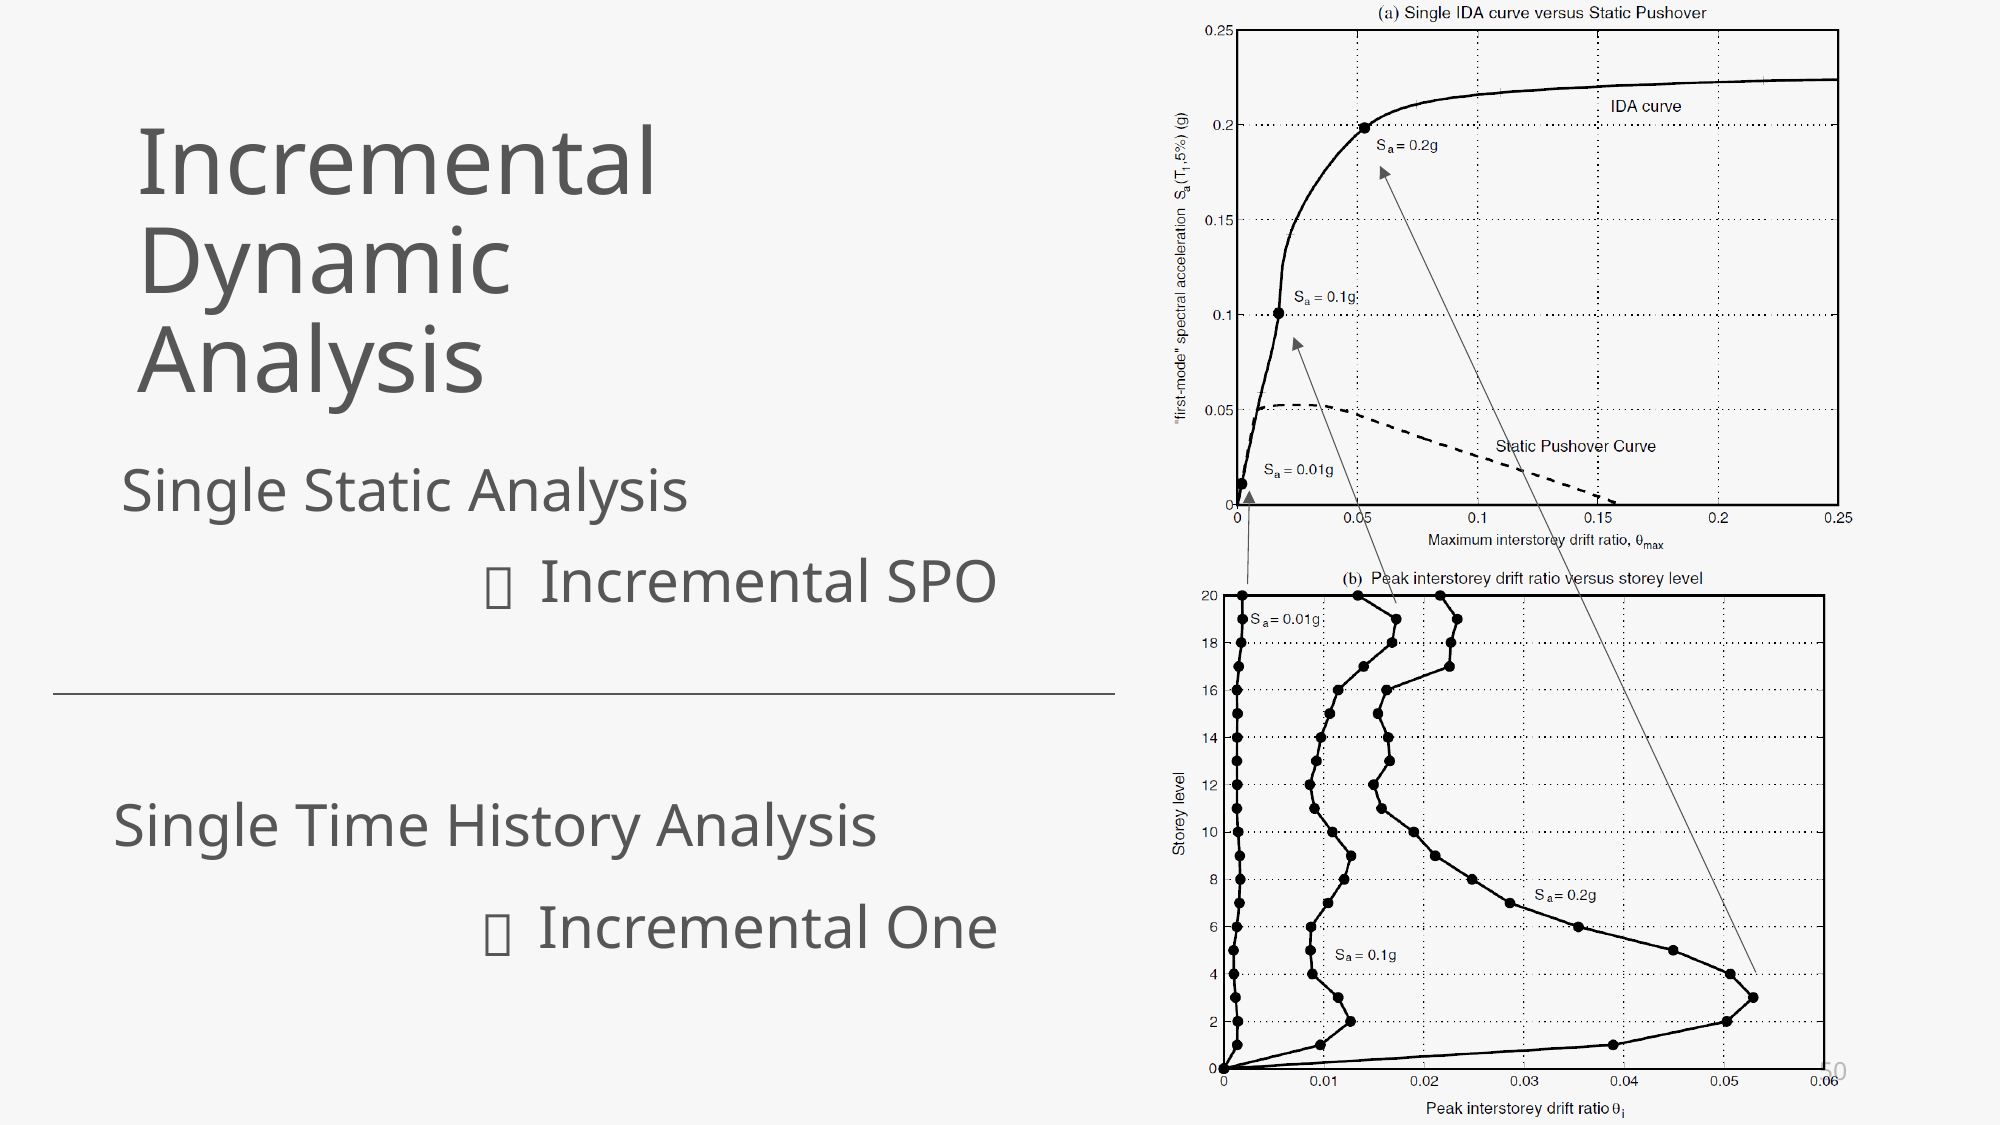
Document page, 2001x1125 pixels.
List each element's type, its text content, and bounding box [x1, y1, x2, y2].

text_box Single Static Analysis [106, 445, 705, 531]
text_box Single Time History Analysis [98, 780, 894, 866]
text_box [1293, 336, 1379, 604]
list Incremental Dynamic Analysis [137, 108, 873, 324]
text_box  [480, 876, 531, 976]
text_box Incremental One [531, 883, 1015, 968]
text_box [1379, 165, 1756, 973]
text_box Incremental SPO [532, 536, 1015, 622]
picture [1162, 0, 1863, 1125]
text_box  [481, 530, 532, 629]
